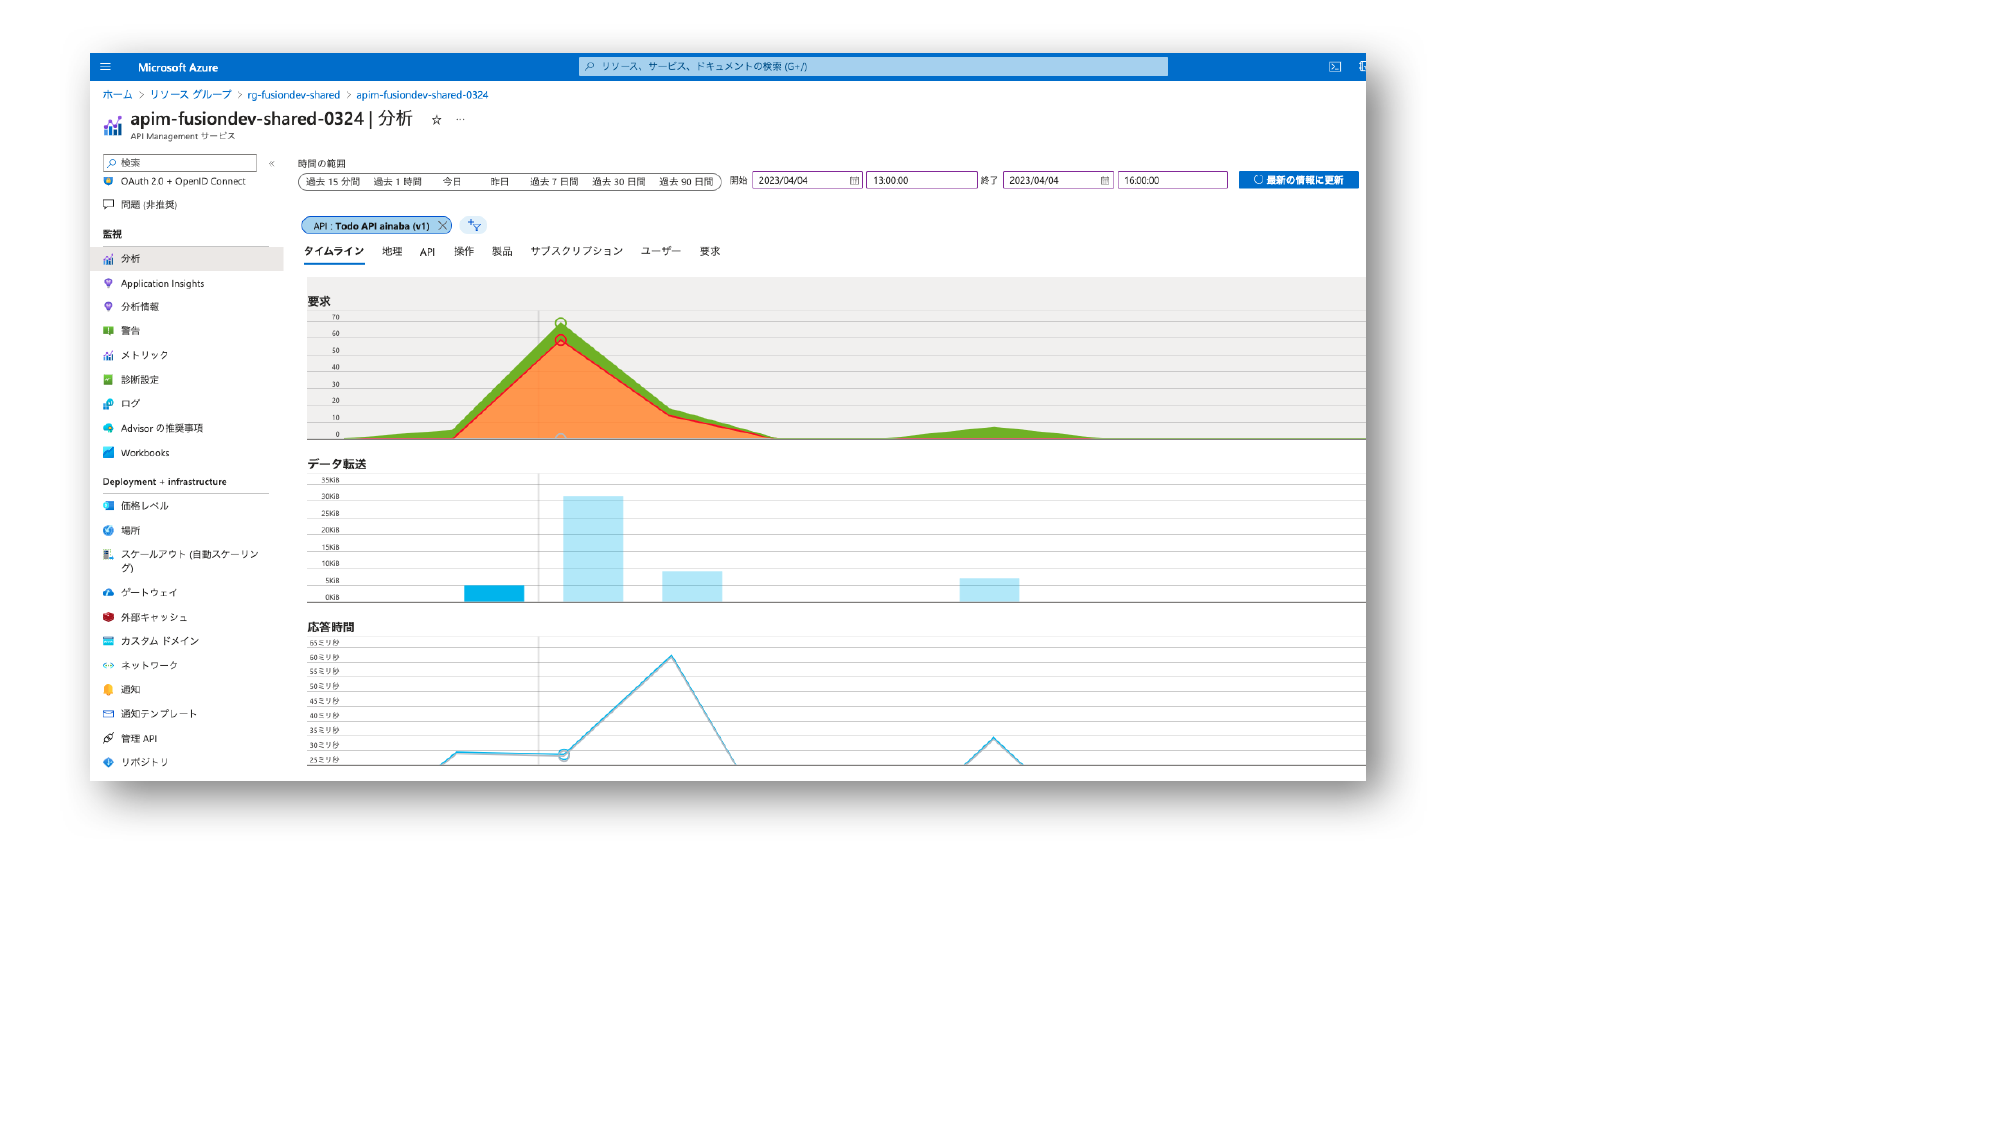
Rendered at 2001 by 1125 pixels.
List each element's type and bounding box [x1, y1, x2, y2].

picture [90, 53, 1366, 781]
